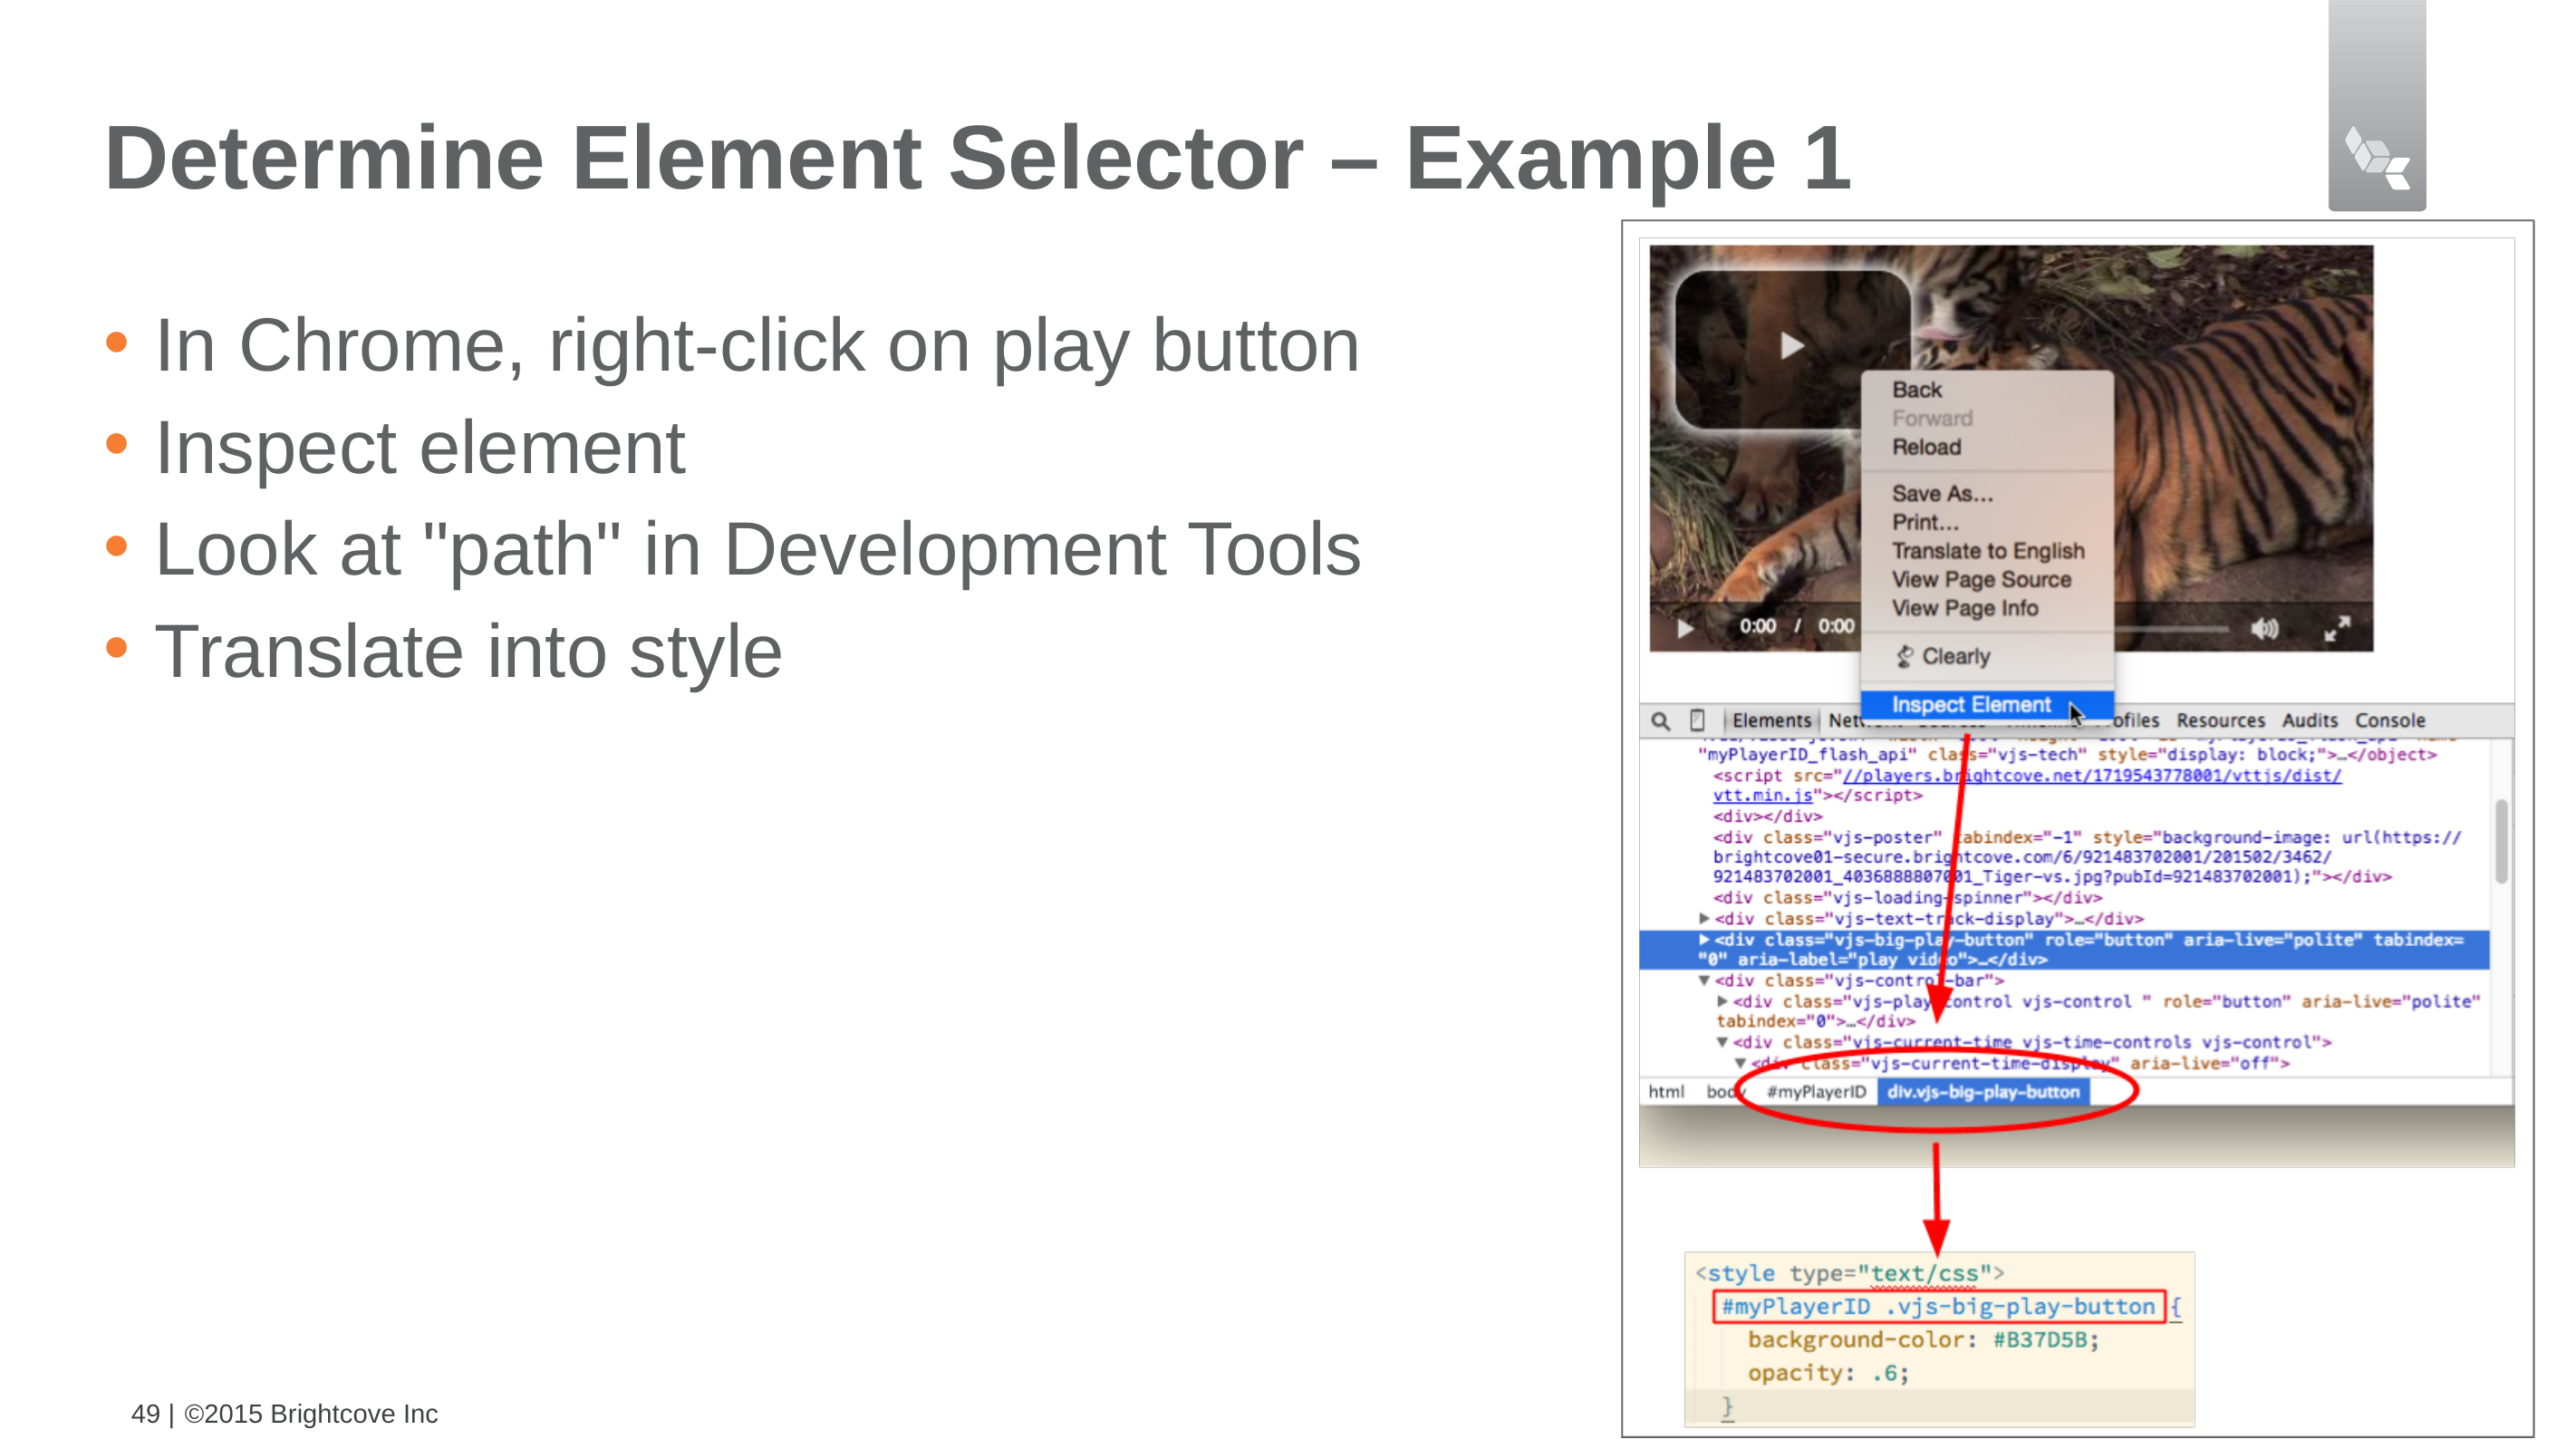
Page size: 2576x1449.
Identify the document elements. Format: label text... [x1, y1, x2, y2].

list In Chrome, right-click on play button Inspect element Look at "path" in Development Tools Translate into style [80, 284, 1503, 1302]
title Determine Element Selector – Example 1 [80, 44, 2270, 260]
picture [1616, 214, 2538, 1438]
slide_number 49 | [88, 1374, 189, 1449]
footer ©2015 Brightcove Inc [189, 1374, 988, 1449]
